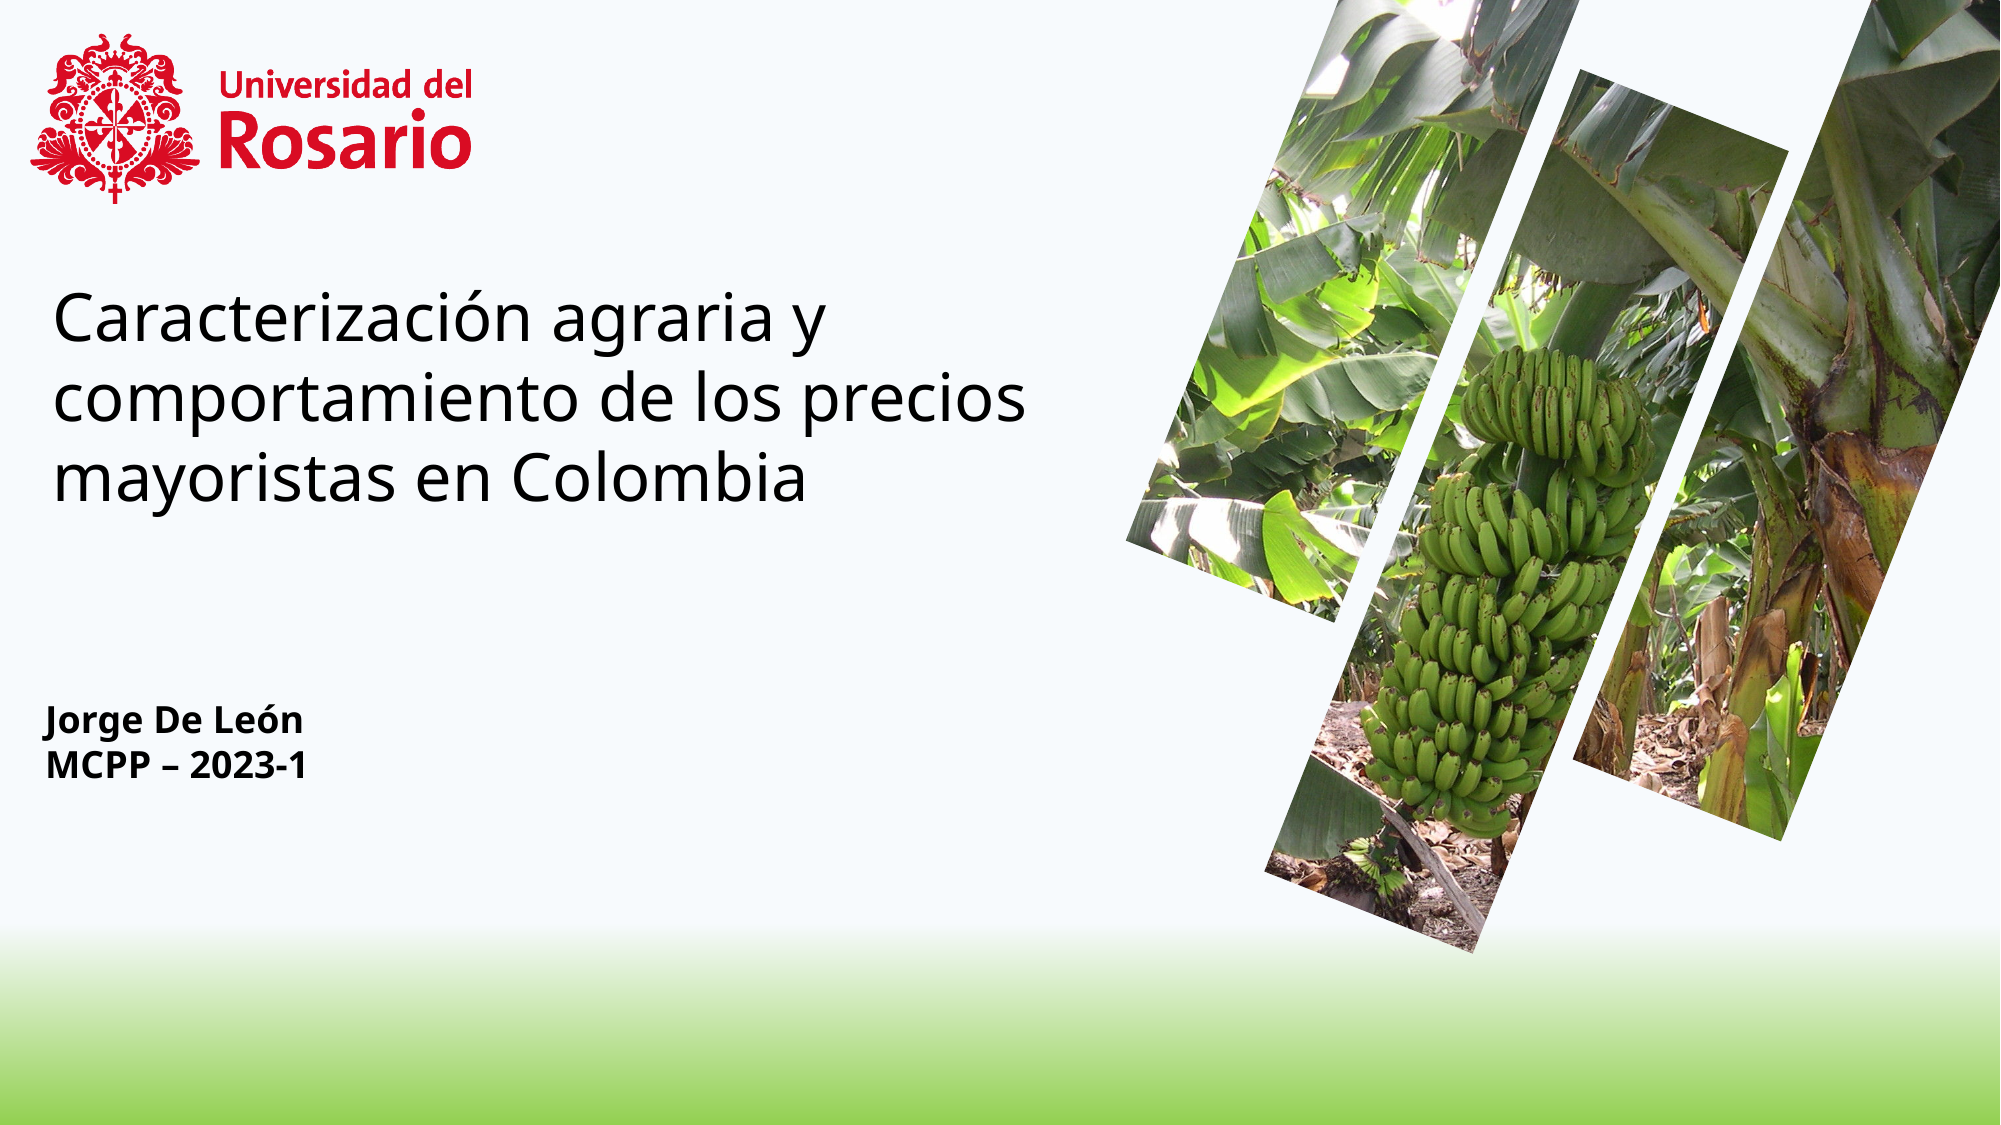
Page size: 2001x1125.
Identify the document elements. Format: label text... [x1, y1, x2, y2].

text_box Caracterización agraria y comportamiento de los precios mayoristas en Colombia [37, 267, 1045, 522]
text_box Jorge De León MCPP – 2023-1 [30, 688, 382, 794]
picture [1125, 0, 2000, 954]
picture [30, 33, 471, 204]
